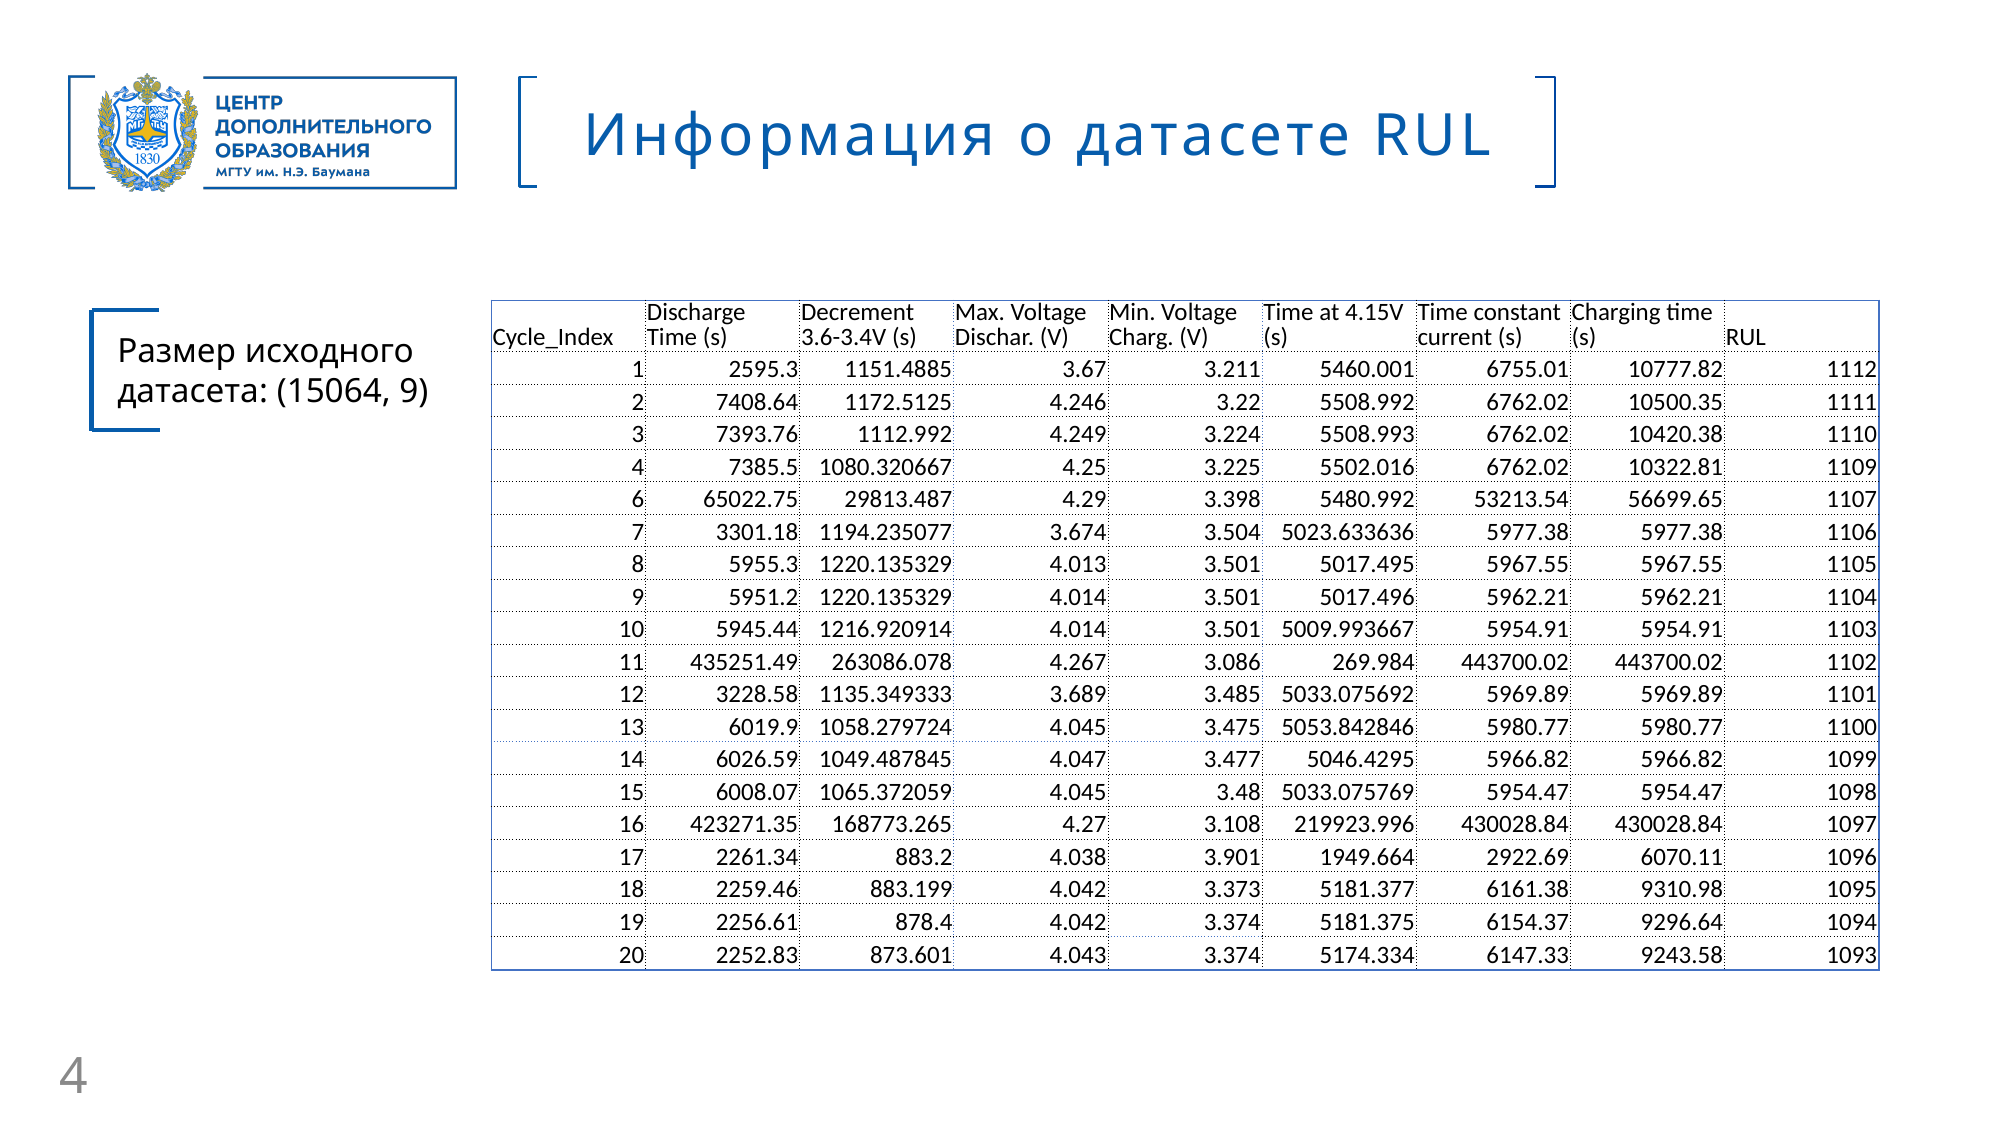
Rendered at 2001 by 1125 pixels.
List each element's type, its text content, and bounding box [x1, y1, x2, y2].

table_cell 6762.02 [1416, 449, 1570, 482]
table_cell 15 [492, 774, 646, 807]
table_cell 5954.47 [1570, 774, 1725, 807]
table_cell 3301.18 [646, 514, 800, 547]
table_cell 5980.77 [1570, 709, 1725, 742]
table_cell 3.689 [954, 677, 1108, 709]
table_cell 5977.38 [1570, 514, 1725, 547]
table_cell 1095 [1725, 871, 1878, 904]
table_cell 1172.5125 [800, 384, 954, 417]
table_cell 3228.58 [646, 677, 800, 709]
table_cell 3.211 [1108, 352, 1262, 384]
table_cell 6008.07 [646, 774, 800, 807]
table_cell 1099 [1725, 742, 1878, 774]
table_cell 3.501 [1108, 612, 1262, 644]
table_cell 4.045 [954, 774, 1108, 807]
table_cell 3.086 [1108, 644, 1262, 677]
table_cell 3.501 [1108, 579, 1262, 612]
table_cell 5954.47 [1416, 774, 1570, 807]
table_cell 19 [492, 904, 646, 936]
table_cell 5033.075692 [1262, 677, 1416, 709]
table_cell 6 [492, 482, 646, 514]
table_cell 9310.98 [1570, 871, 1725, 904]
table_cell 1106 [1725, 514, 1878, 547]
table_cell 16 [492, 807, 646, 839]
table_cell 878.4 [800, 904, 954, 936]
table_cell 1109 [1725, 449, 1878, 482]
table_cell 883.199 [800, 871, 954, 904]
table_cell 5502.016 [1262, 449, 1416, 482]
table_cell 883.2 [800, 839, 954, 871]
table_cell 1101 [1725, 677, 1878, 709]
table_cell 5969.89 [1570, 677, 1725, 709]
table_cell 5017.495 [1262, 547, 1416, 579]
table_cell 3.501 [1108, 547, 1262, 579]
table_cell 7408.64 [646, 384, 800, 417]
table_cell 3.225 [1108, 449, 1262, 482]
table_cell 168773.265 [800, 807, 954, 839]
table_cell 5174.334 [1262, 936, 1416, 969]
table_cell 3.504 [1108, 514, 1262, 547]
table_cell 4.29 [954, 482, 1108, 514]
table_cell 2595.3 [646, 352, 800, 384]
table_cell 219923.996 [1262, 807, 1416, 839]
table_cell 5046.4295 [1262, 742, 1416, 774]
table_cell 6019.9 [646, 709, 800, 742]
table_cell 3.67 [954, 352, 1108, 384]
table_cell 1949.664 [1262, 839, 1416, 871]
table_cell 3.374 [1108, 936, 1262, 969]
table_header RUL [1725, 301, 1878, 352]
table_cell 2259.46 [646, 871, 800, 904]
table_cell 3.398 [1108, 482, 1262, 514]
table_cell 20 [492, 936, 646, 969]
table_cell 29813.487 [800, 482, 954, 514]
table_cell 3.108 [1108, 807, 1262, 839]
table_cell 430028.84 [1416, 807, 1570, 839]
table_cell 9243.58 [1570, 936, 1725, 969]
table_cell 8 [492, 547, 646, 579]
table_cell 1065.372059 [800, 774, 954, 807]
table_cell 5955.3 [646, 547, 800, 579]
table_cell 2922.69 [1416, 839, 1570, 871]
table_header Charging time (s) [1570, 301, 1725, 352]
table_header Time constant current (s) [1416, 301, 1570, 352]
table_cell 4.267 [954, 644, 1108, 677]
table_cell 3.374 [1108, 904, 1262, 936]
table_cell 10420.38 [1570, 417, 1725, 449]
table_cell 1220.135329 [800, 547, 954, 579]
table_cell 2 [492, 384, 646, 417]
table_cell 4.043 [954, 936, 1108, 969]
table_cell 53213.54 [1416, 482, 1570, 514]
text_box Размер исходного датасета: (15064, 9) [102, 321, 458, 416]
table_cell 56699.65 [1570, 482, 1725, 514]
table_cell 5945.44 [646, 612, 800, 644]
table_cell 7 [492, 514, 646, 547]
table_cell 1103 [1725, 612, 1878, 644]
table_cell 1094 [1725, 904, 1878, 936]
table_cell 4.013 [954, 547, 1108, 579]
table_header Cycle_Index [492, 301, 646, 352]
table_cell 4.249 [954, 417, 1108, 449]
table_cell 1151.4885 [800, 352, 954, 384]
table_cell 6026.59 [646, 742, 800, 774]
table_cell 1102 [1725, 644, 1878, 677]
table_cell 7393.76 [646, 417, 800, 449]
table_cell 4 [492, 449, 646, 482]
table_cell 18 [492, 871, 646, 904]
table_cell 13 [492, 709, 646, 742]
table_cell 3.674 [954, 514, 1108, 547]
table_cell 5009.993667 [1262, 612, 1416, 644]
table_cell 5977.38 [1416, 514, 1570, 547]
table_cell 1100 [1725, 709, 1878, 742]
table_header Min. Voltage Charg. (V) [1108, 301, 1262, 352]
table_cell 1096 [1725, 839, 1878, 871]
table_cell 6762.02 [1416, 417, 1570, 449]
table_cell 269.984 [1262, 644, 1416, 677]
table_cell 1110 [1725, 417, 1878, 449]
table_cell 4.014 [954, 612, 1108, 644]
table_cell 10 [492, 612, 646, 644]
table_cell 5966.82 [1570, 742, 1725, 774]
table_cell 7385.5 [646, 449, 800, 482]
table_cell 1058.279724 [800, 709, 954, 742]
table_cell 4.042 [954, 871, 1108, 904]
picture [68, 73, 457, 192]
table_cell 5954.91 [1416, 612, 1570, 644]
table_header Max. Voltage Dischar. (V) [954, 301, 1108, 352]
table_cell 1104 [1725, 579, 1878, 612]
table_cell 1098 [1725, 774, 1878, 807]
table_cell 3 [492, 417, 646, 449]
table_cell 4.038 [954, 839, 1108, 871]
table_cell 5033.075769 [1262, 774, 1416, 807]
table_cell 6762.02 [1416, 384, 1570, 417]
table_cell 12 [492, 677, 646, 709]
table_cell 443700.02 [1570, 644, 1725, 677]
table_cell 1107 [1725, 482, 1878, 514]
table_cell 5181.375 [1262, 904, 1416, 936]
table_cell 5181.377 [1262, 871, 1416, 904]
table_cell 4.27 [954, 807, 1108, 839]
table_cell 2252.83 [646, 936, 800, 969]
table_cell 1194.235077 [800, 514, 954, 547]
table_cell 5966.82 [1416, 742, 1570, 774]
table_cell 4.014 [954, 579, 1108, 612]
table_cell 6147.33 [1416, 936, 1570, 969]
slide_number 4 [44, 1055, 139, 1101]
table_cell 5962.21 [1416, 579, 1570, 612]
table_cell 4.25 [954, 449, 1108, 482]
table_cell 6161.38 [1416, 871, 1570, 904]
table_cell 5053.842846 [1262, 709, 1416, 742]
table_cell 3.373 [1108, 871, 1262, 904]
table_cell 5951.2 [646, 579, 800, 612]
table_cell 14 [492, 742, 646, 774]
table_cell 263086.078 [800, 644, 954, 677]
table_cell 1105 [1725, 547, 1878, 579]
table_cell 3.224 [1108, 417, 1262, 449]
table_cell 1097 [1725, 807, 1878, 839]
table_cell 1112.992 [800, 417, 954, 449]
table_cell 1135.349333 [800, 677, 954, 709]
table_cell 1093 [1725, 936, 1878, 969]
table_header Time at 4.15V (s) [1262, 301, 1416, 352]
table_cell 11 [492, 644, 646, 677]
table_cell 1112 [1725, 352, 1878, 384]
table_cell 5017.496 [1262, 579, 1416, 612]
table_cell 2261.34 [646, 839, 800, 871]
table_cell 10777.82 [1570, 352, 1725, 384]
table_cell 17 [492, 839, 646, 871]
table_cell 6070.11 [1570, 839, 1725, 871]
table_cell 443700.02 [1416, 644, 1570, 677]
table_cell 5980.77 [1416, 709, 1570, 742]
table_cell 4.047 [954, 742, 1108, 774]
table_cell 9 [492, 579, 646, 612]
table_cell 430028.84 [1570, 807, 1725, 839]
table_cell 1 [492, 352, 646, 384]
table_cell 5954.91 [1570, 612, 1725, 644]
table_cell 2256.61 [646, 904, 800, 936]
table_cell 5508.992 [1262, 384, 1416, 417]
table_cell 9296.64 [1570, 904, 1725, 936]
table_cell 10322.81 [1570, 449, 1725, 482]
table_cell 4.045 [954, 709, 1108, 742]
table_cell 5480.992 [1262, 482, 1416, 514]
table_cell 1220.135329 [800, 579, 954, 612]
table_cell 1080.320667 [800, 449, 954, 482]
table_cell 4.042 [954, 904, 1108, 936]
table_cell 5460.001 [1262, 352, 1416, 384]
table_cell 435251.49 [646, 644, 800, 677]
table_cell 5967.55 [1570, 547, 1725, 579]
table_cell 5023.633636 [1262, 514, 1416, 547]
table_cell 6154.37 [1416, 904, 1570, 936]
table_cell 5508.993 [1262, 417, 1416, 449]
table_cell 6755.01 [1416, 352, 1570, 384]
table_cell 873.601 [800, 936, 954, 969]
table_cell 1049.487845 [800, 742, 954, 774]
table_cell 1111 [1725, 384, 1878, 417]
table_cell 5969.89 [1416, 677, 1570, 709]
table_cell 3.48 [1108, 774, 1262, 807]
table_cell 10500.35 [1570, 384, 1725, 417]
table_cell 3.477 [1108, 742, 1262, 774]
table_header Discharge Time (s) [646, 301, 800, 352]
table_cell 3.475 [1108, 709, 1262, 742]
table_cell 3.485 [1108, 677, 1262, 709]
table_cell 65022.75 [646, 482, 800, 514]
table_header Decrement 3.6-3.4V (s) [800, 301, 954, 352]
table_cell 4.246 [954, 384, 1108, 417]
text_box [519, 76, 1556, 187]
table_cell 5962.21 [1570, 579, 1725, 612]
table_cell 5967.55 [1416, 547, 1570, 579]
table_cell 3.22 [1108, 384, 1262, 417]
table_cell 1216.920914 [800, 612, 954, 644]
table_cell 3.901 [1108, 839, 1262, 871]
table_cell 423271.35 [646, 807, 800, 839]
